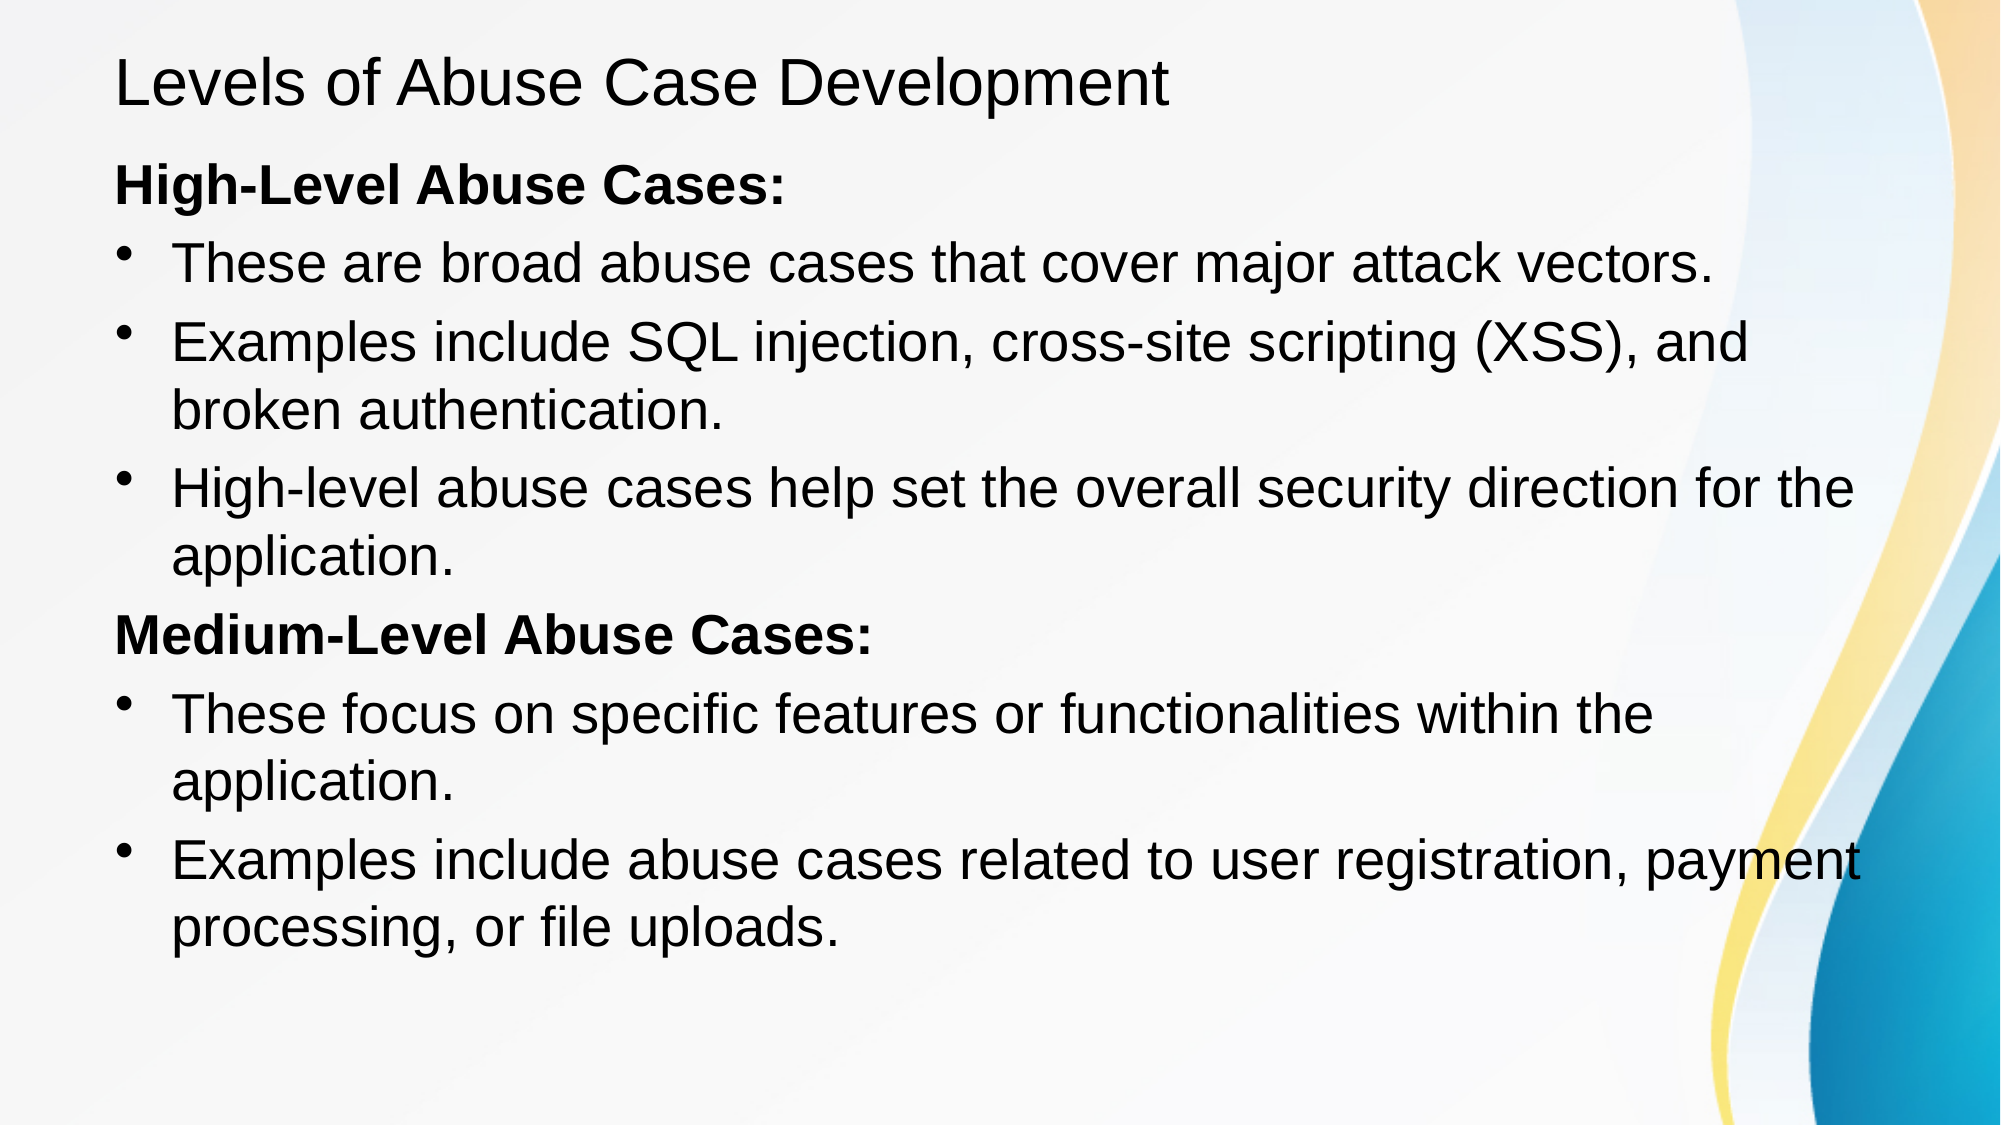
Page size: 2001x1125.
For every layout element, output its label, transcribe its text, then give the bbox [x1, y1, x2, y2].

picture [0, 0, 2001, 1125]
list High-Level Abuse Cases: These are broad abuse cases that cover major attack vectors. Examples include SQL injection, cross-site scripting (XSS), and broken authentication. High-level abuse cases help set the overall security direction for the application. Medium-Level Abuse Cases: These focus on specific features or functionalities within the application. Examples include abuse cases related to user registration, payment processing, or file uploads. [99, 140, 1901, 1006]
title Levels of Abuse Case Development [99, 30, 1901, 127]
